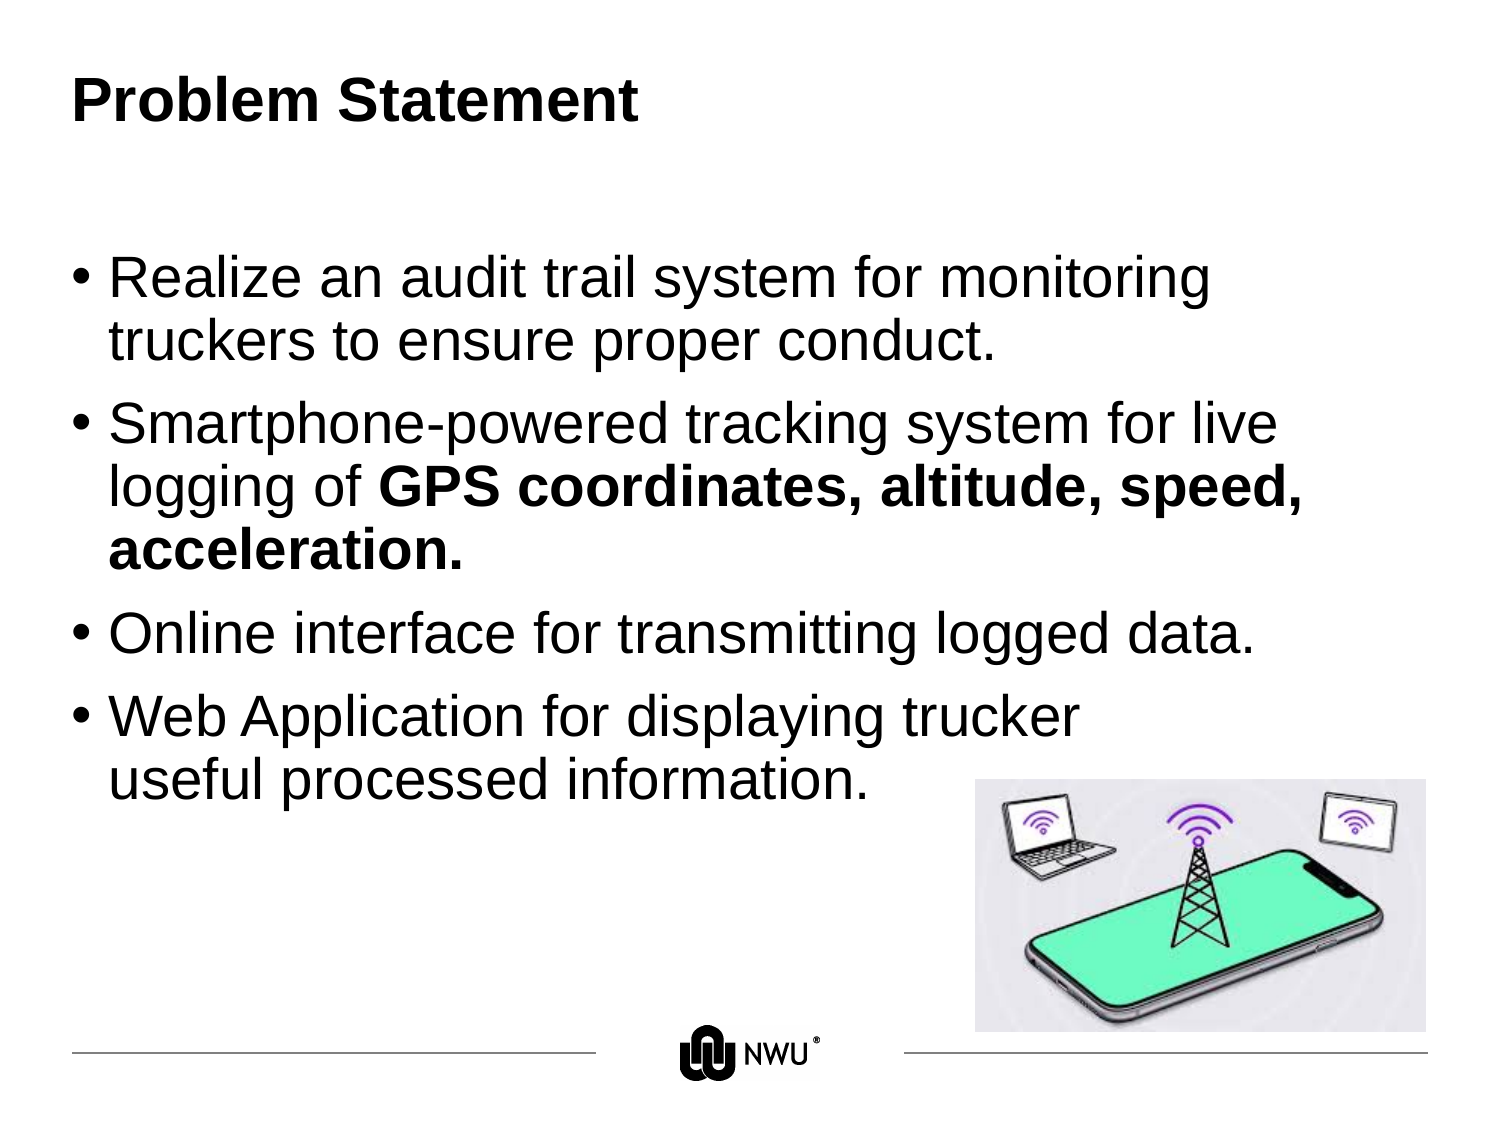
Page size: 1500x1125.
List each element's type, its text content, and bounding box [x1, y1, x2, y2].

picture [975, 779, 1426, 1032]
list Realize an audit trail system for monitoring truckers to ensure proper conduct. Smartphone-powered tracking system for live logging of GPS coordinates, altitude, speed, acceleration. Online interface for transmitting logged data. Web Application for displaying trucker useful processed information. [56, 239, 1444, 981]
picture [680, 1025, 820, 1081]
title Problem Statement [56, 59, 1444, 208]
